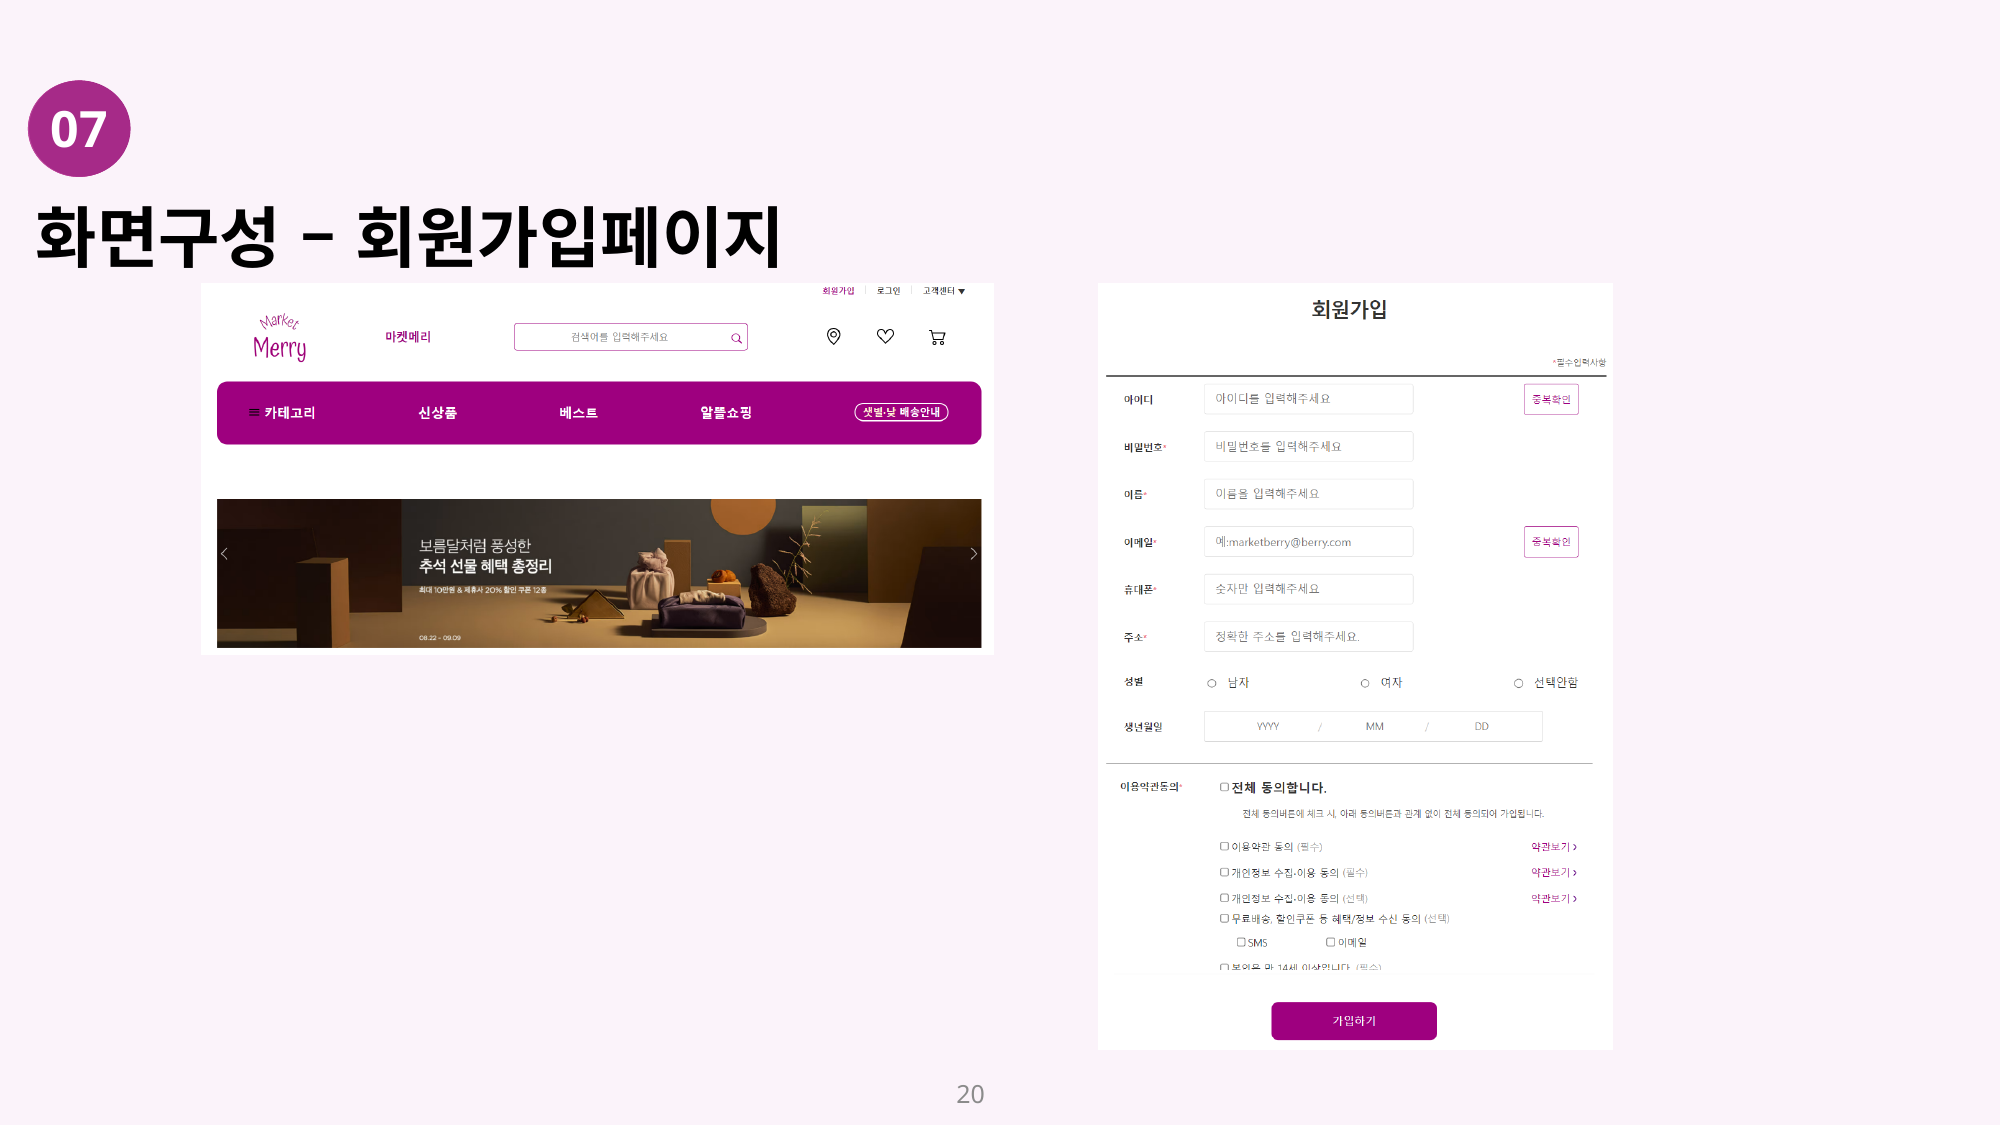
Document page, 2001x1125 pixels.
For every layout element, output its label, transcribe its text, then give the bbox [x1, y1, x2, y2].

picture [1098, 283, 1613, 1050]
slide_number 20 [549, 1065, 1000, 1125]
title 화면구성 – 회원가입페이지 [20, 21, 986, 284]
picture [201, 283, 994, 655]
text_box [29, 80, 131, 177]
